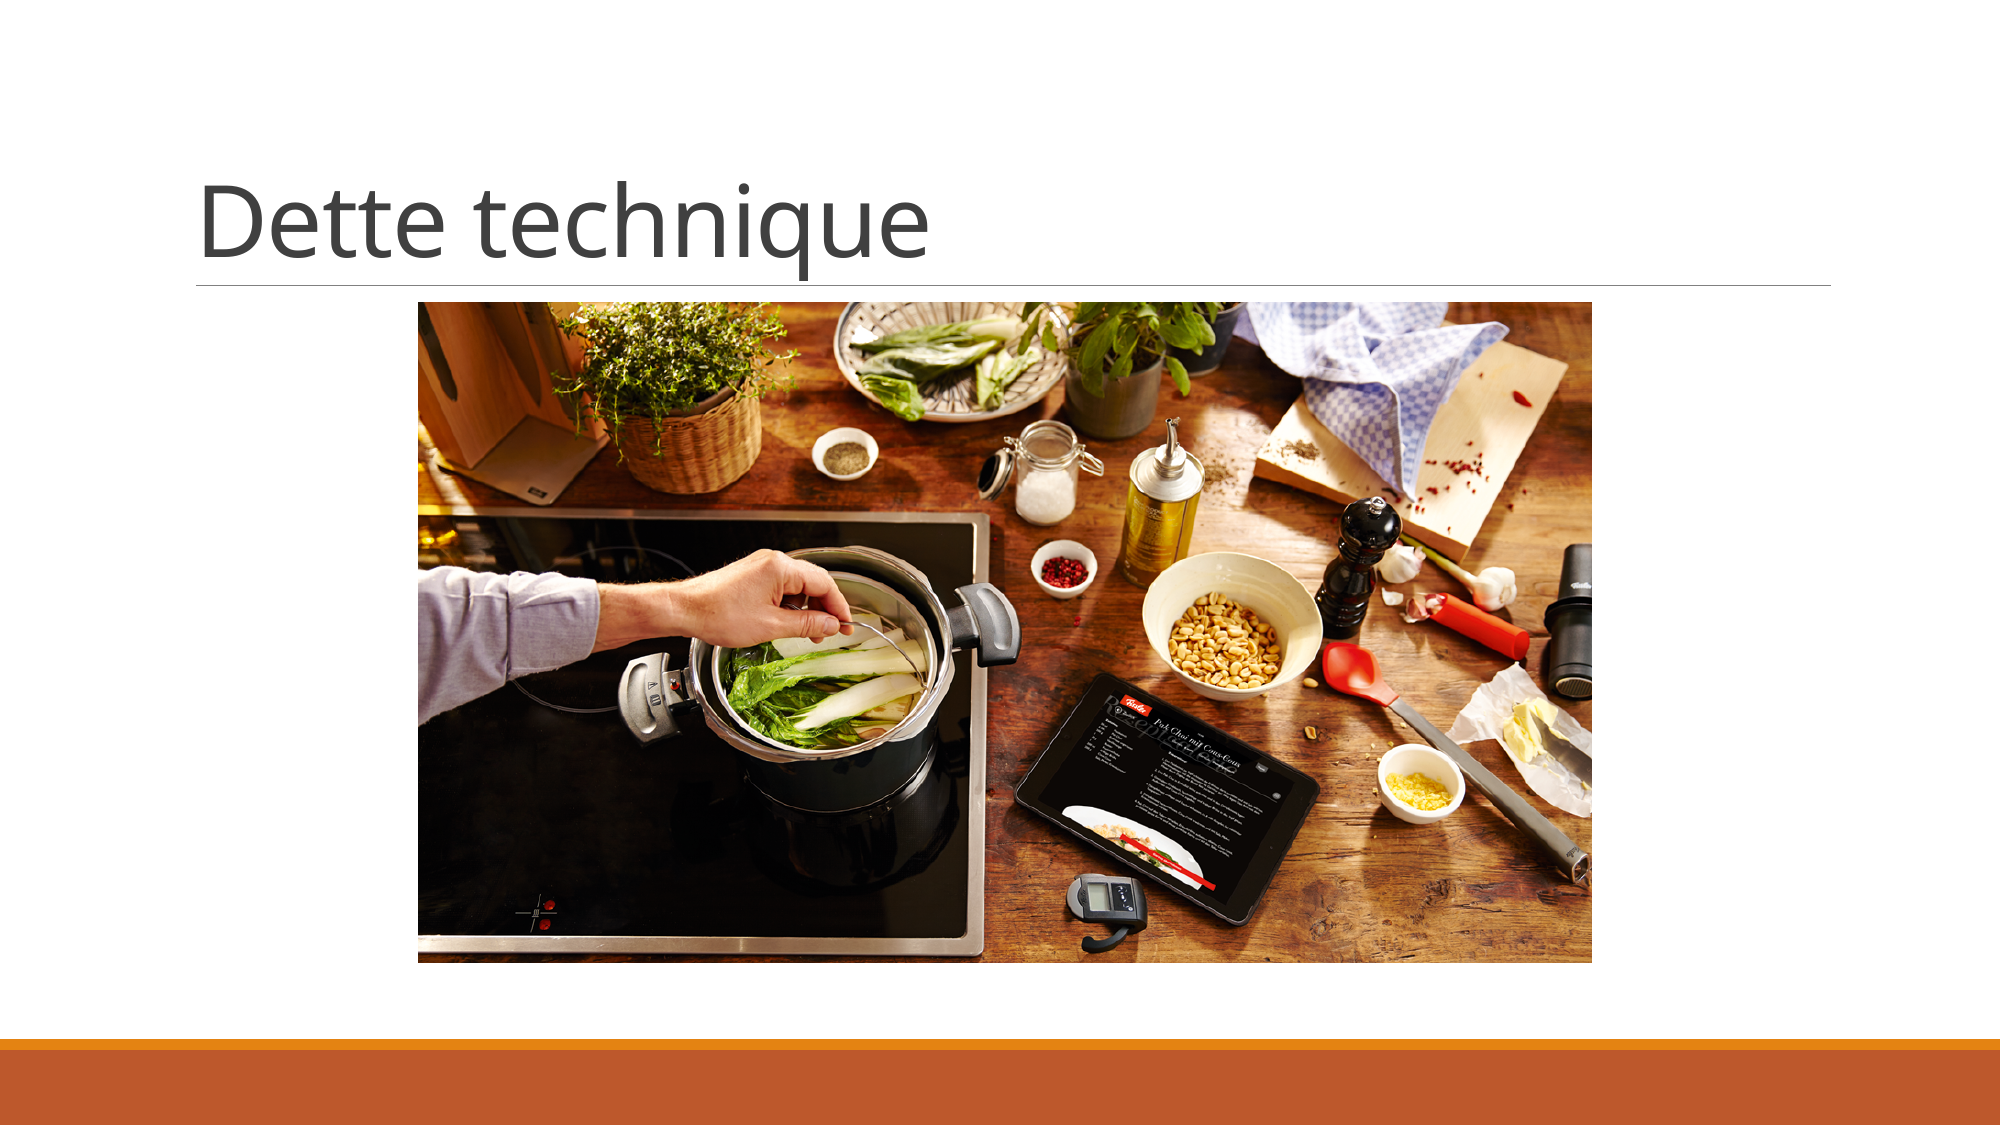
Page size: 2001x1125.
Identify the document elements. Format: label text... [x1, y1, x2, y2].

title Dette technique [180, 47, 1830, 285]
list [417, 302, 1592, 964]
